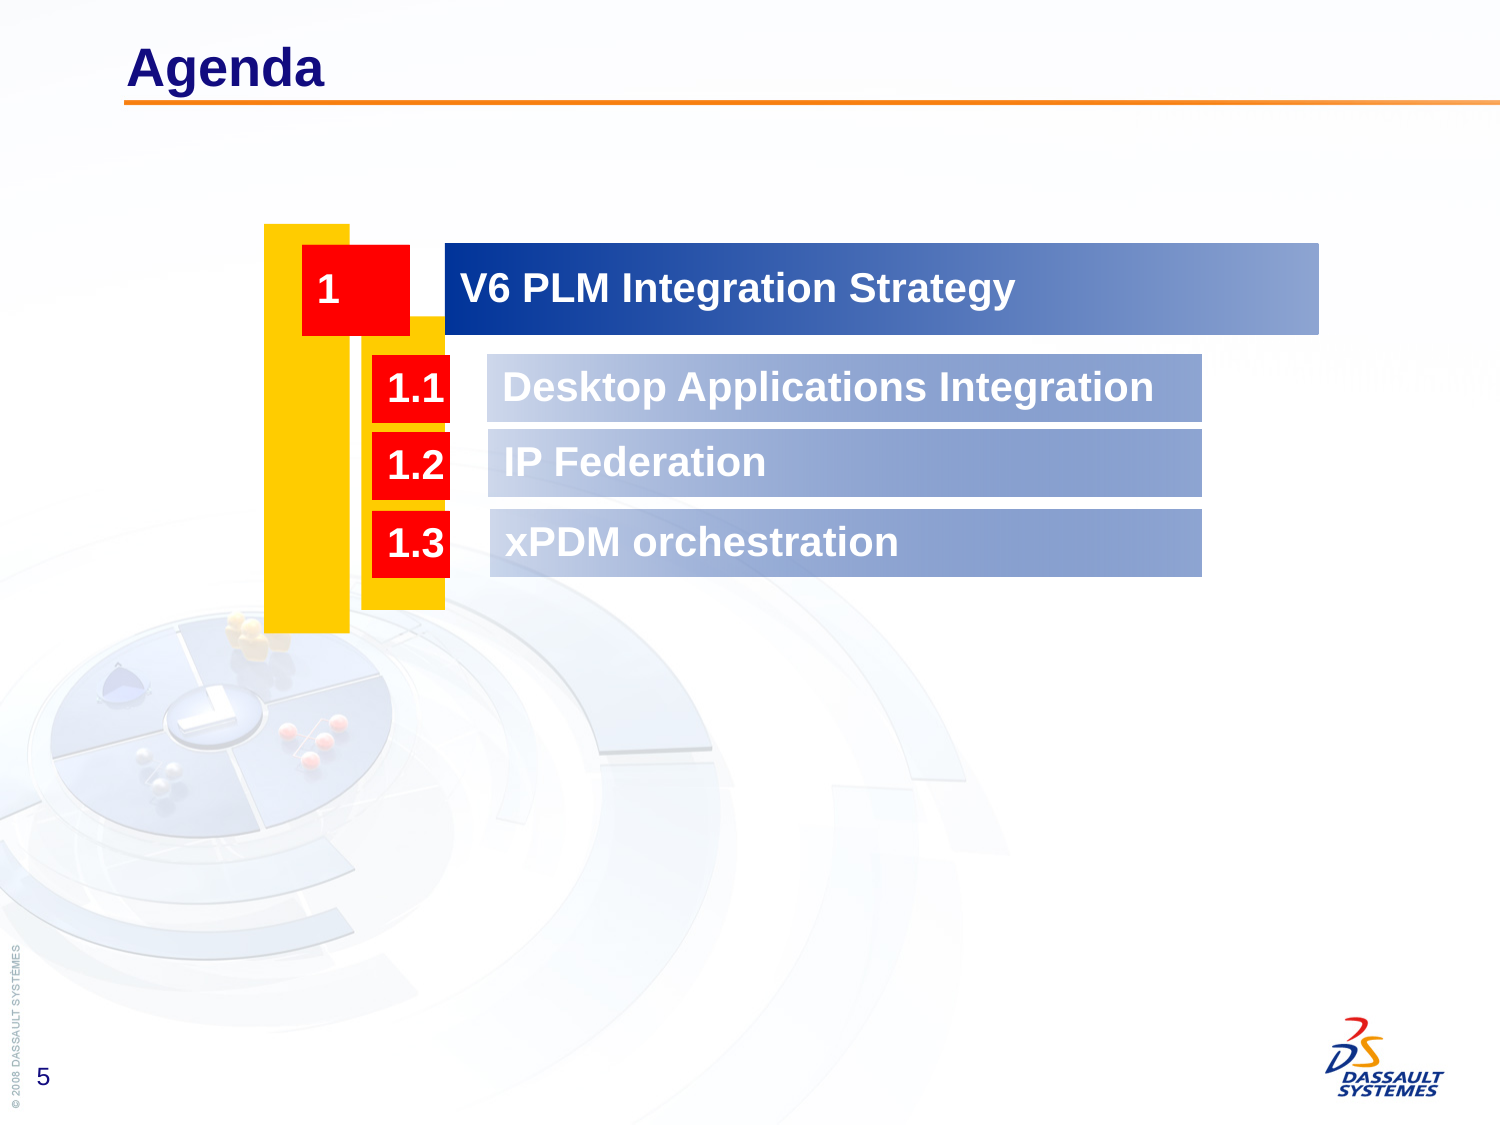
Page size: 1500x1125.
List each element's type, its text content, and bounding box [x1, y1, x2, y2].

text_box V6 PLM Integration Strategy [444, 243, 1319, 335]
text_box 1.1 [372, 355, 450, 423]
text_box xPDM orchestration [490, 509, 1202, 577]
text_box Desktop Applications Integration [487, 354, 1202, 422]
text_box [361, 316, 445, 610]
text_box 1.3 [372, 510, 450, 578]
text_box 1 [302, 244, 410, 336]
text_box IP Federation [488, 429, 1202, 497]
picture [0, 0, 1500, 1125]
text_box [264, 223, 350, 634]
text_box 1.2 [372, 432, 450, 500]
title Agenda [125, 24, 1477, 99]
